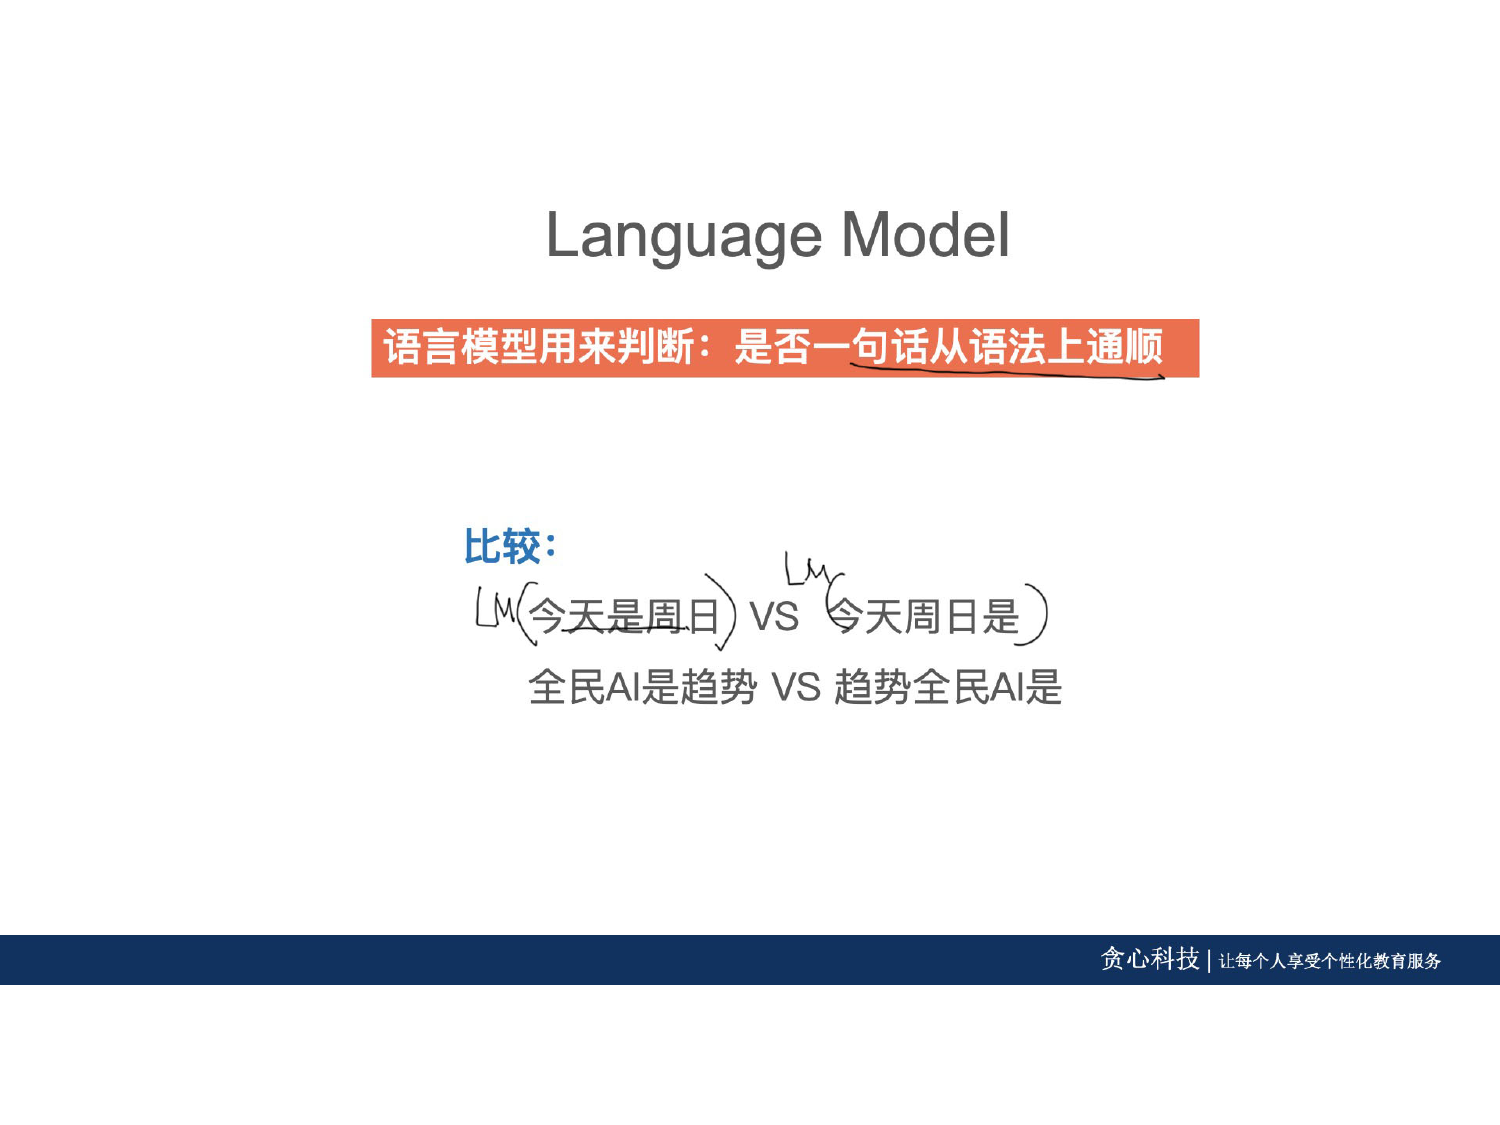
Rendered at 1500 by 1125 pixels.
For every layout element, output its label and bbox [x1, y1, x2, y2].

picture [0, 140, 1500, 985]
